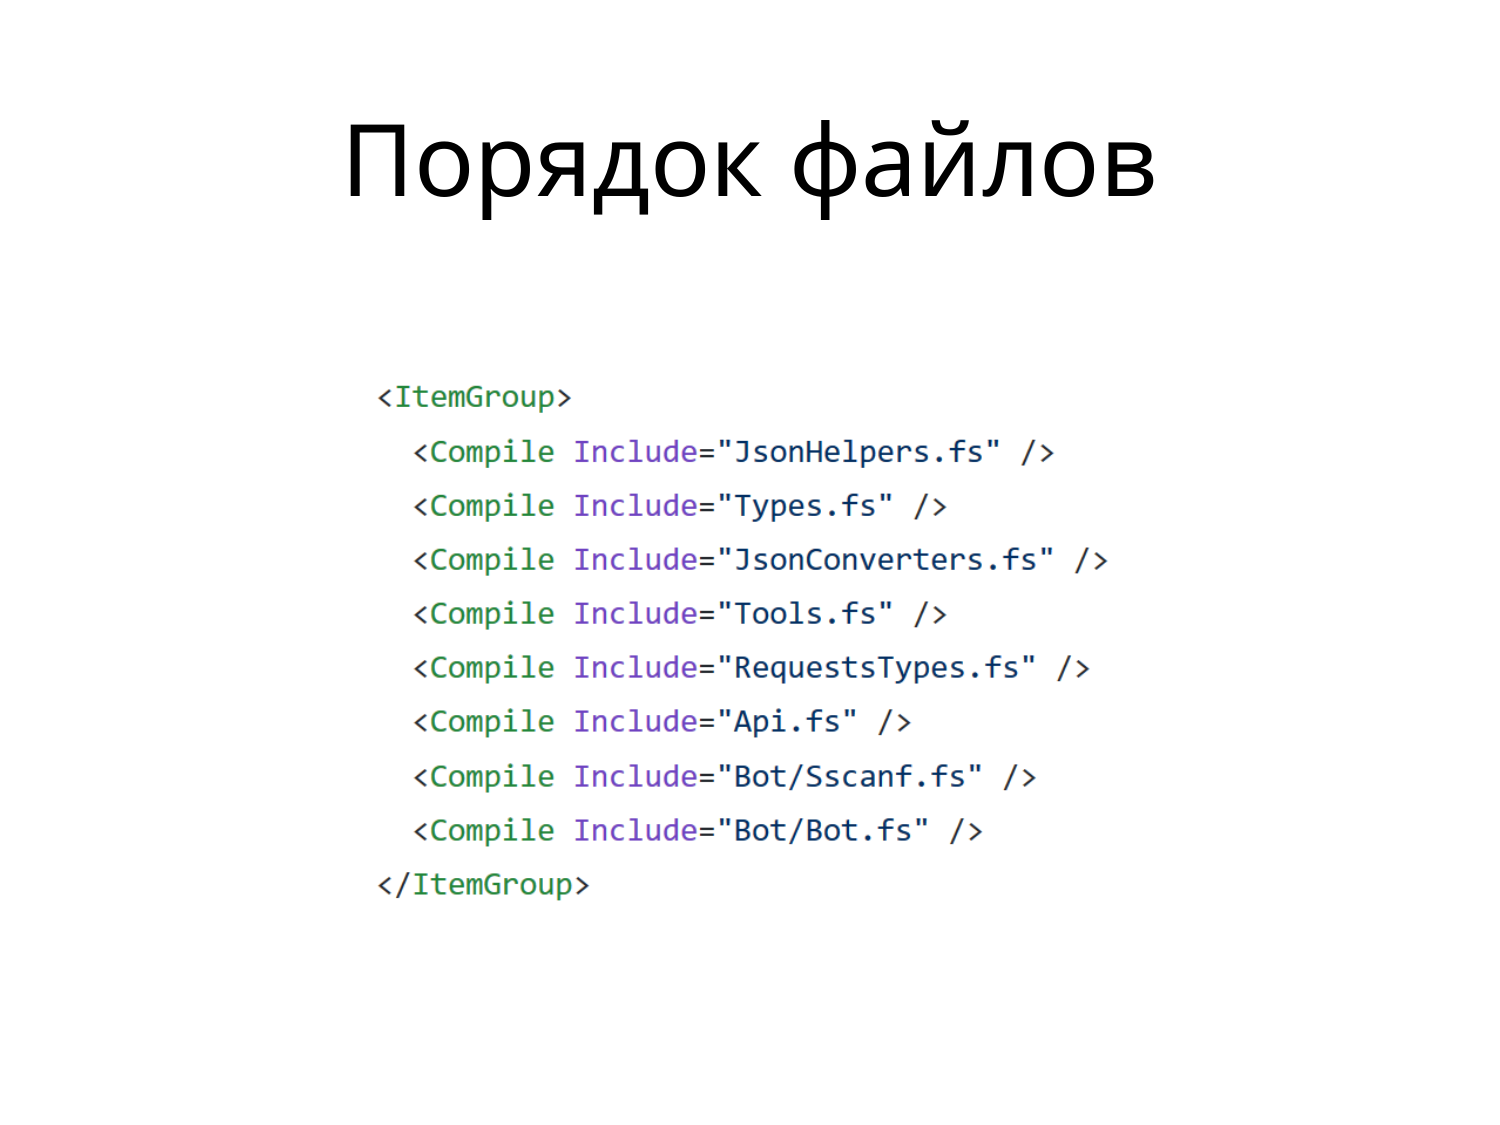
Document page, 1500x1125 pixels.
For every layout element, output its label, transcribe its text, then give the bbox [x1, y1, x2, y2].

picture [368, 373, 1132, 912]
text_box Порядок файлов [326, 88, 1174, 224]
